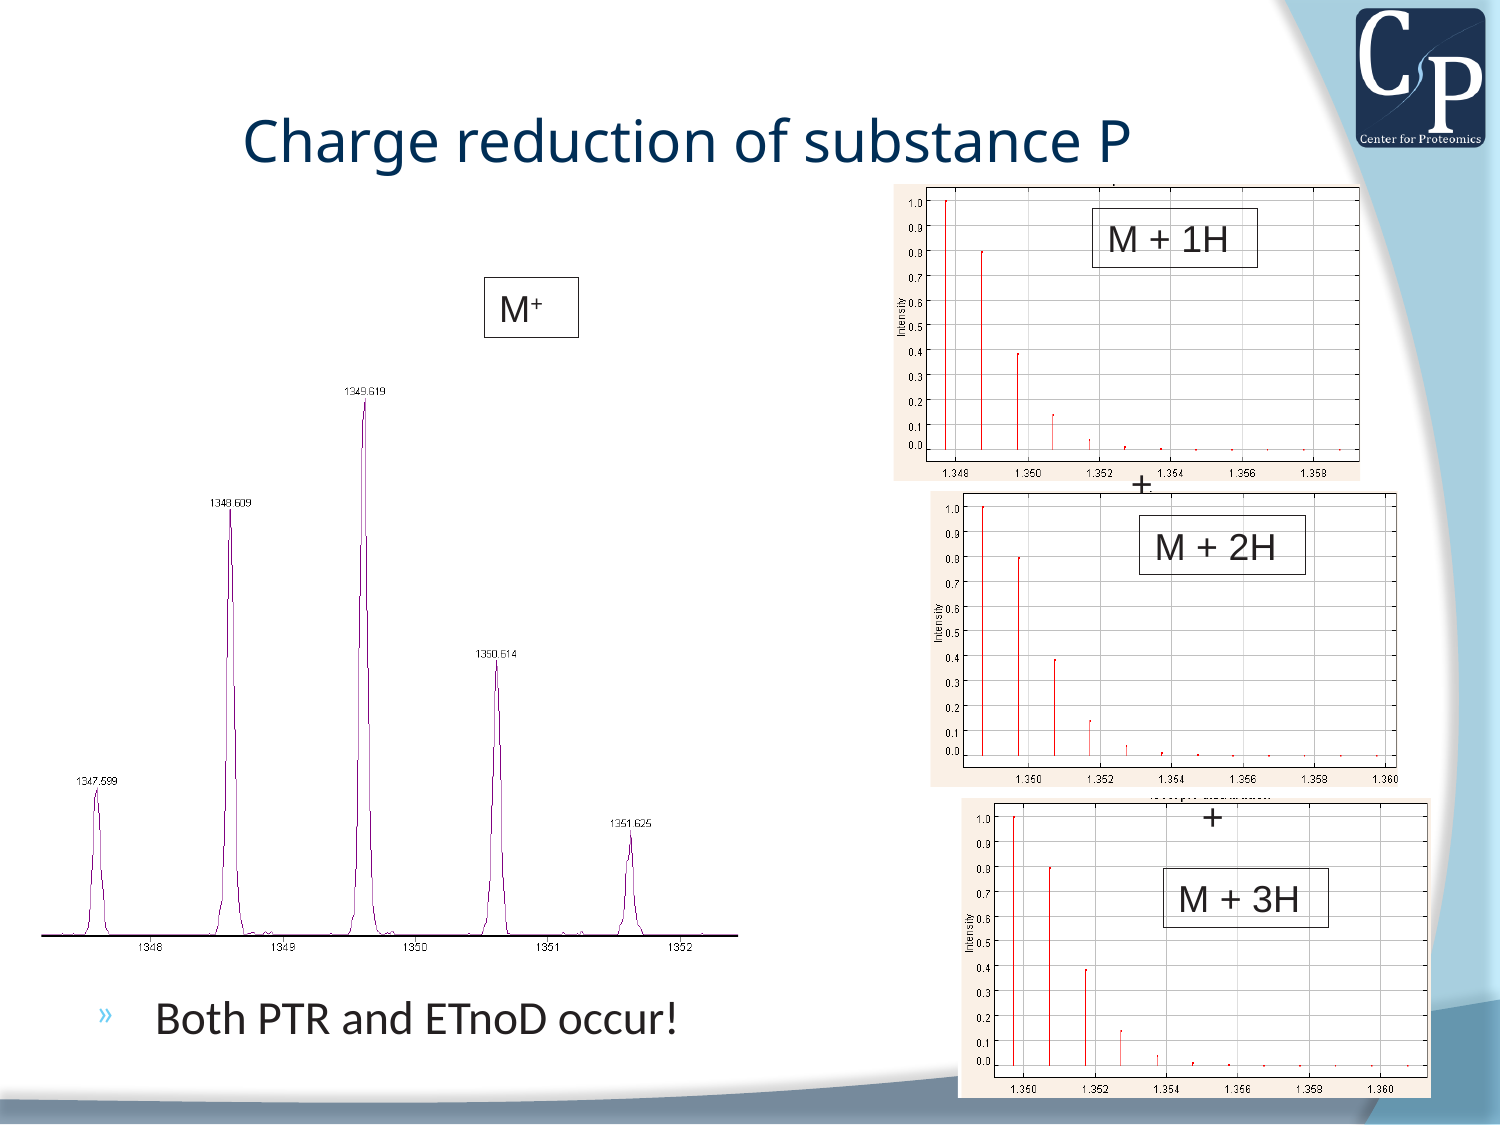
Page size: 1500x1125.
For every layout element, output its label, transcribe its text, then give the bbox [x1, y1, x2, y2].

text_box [929, 491, 1398, 787]
list Both PTR and ETnoD occur! [75, 316, 948, 1059]
text_box M+ [484, 277, 579, 338]
title Charge reduction of substance P [75, 45, 1300, 233]
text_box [957, 798, 1431, 1098]
picture [41, 373, 739, 953]
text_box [893, 184, 1361, 482]
picture [1352, 7, 1488, 148]
